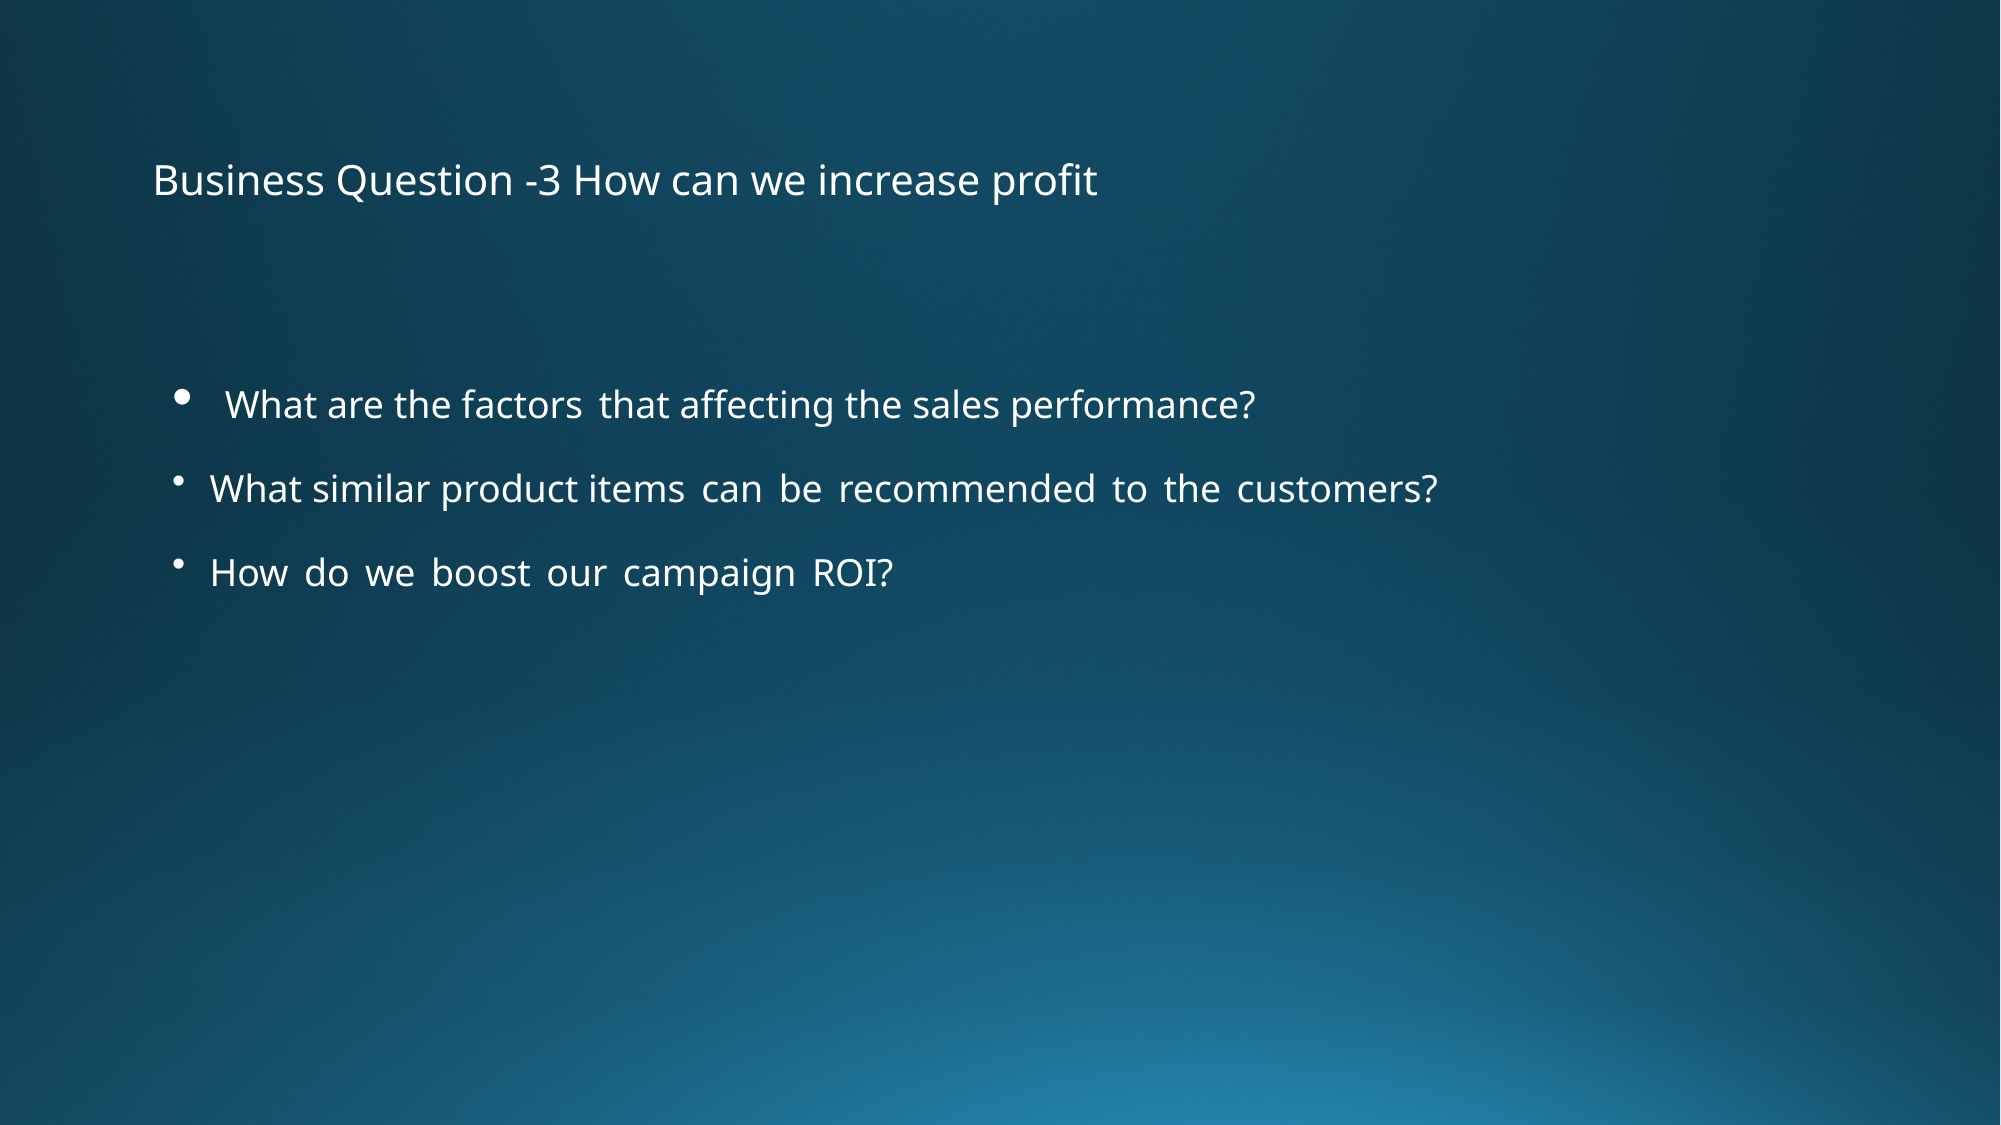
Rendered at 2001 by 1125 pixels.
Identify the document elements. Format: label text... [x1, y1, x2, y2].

title Business Question -3 How can we increase profit [137, 59, 1871, 354]
picture [0, 0, 2001, 1125]
list What are the factors that affecting the sales performance? What similar product items can be recommended to the customers? How do we boost our campaign ROI? [157, 270, 1840, 991]
